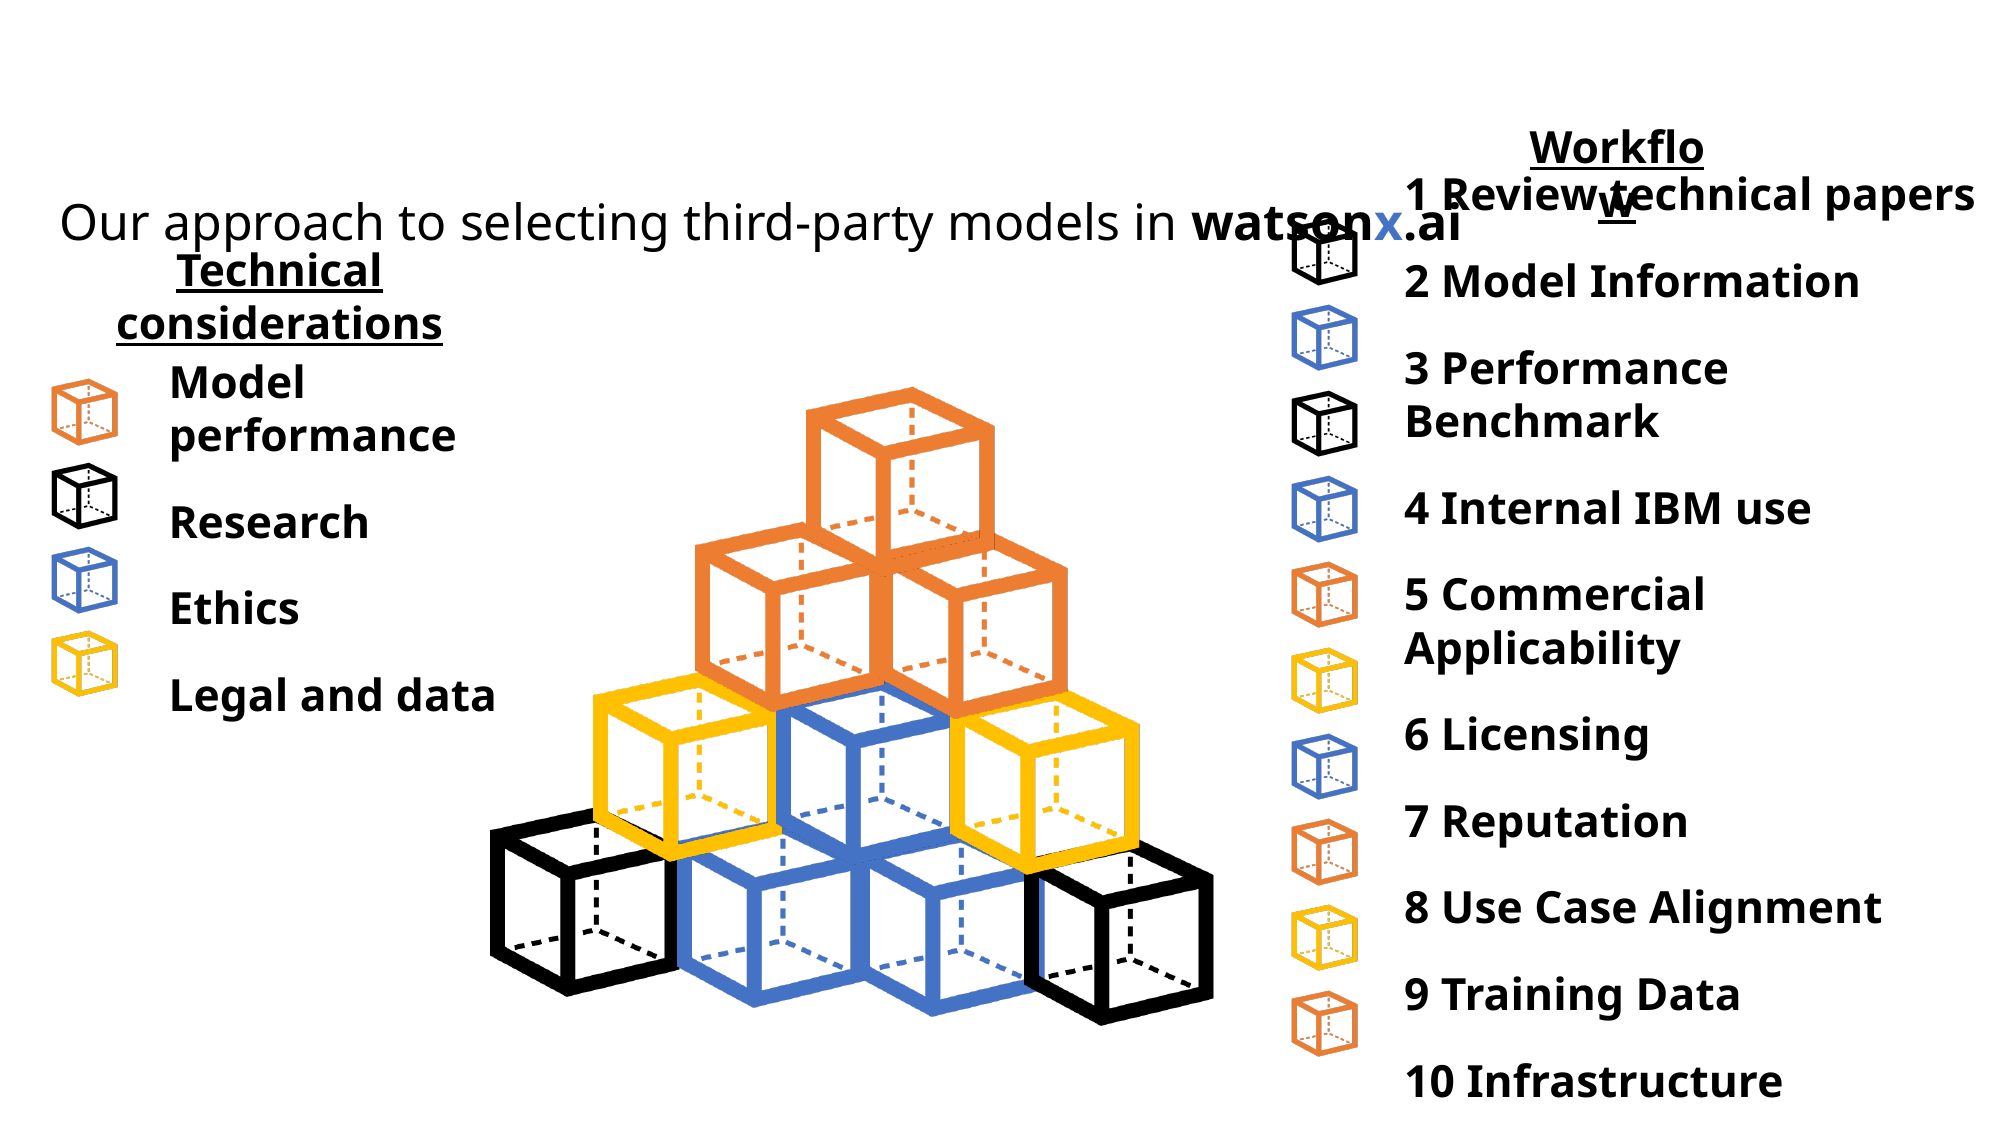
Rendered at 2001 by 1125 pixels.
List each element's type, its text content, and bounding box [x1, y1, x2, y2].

picture [1283, 210, 1366, 294]
title Our approach to selecting third-party models in watsonx.ai [51, 102, 1926, 338]
picture [465, 362, 1239, 1050]
picture [43, 370, 126, 706]
picture [1283, 553, 1366, 637]
picture [1283, 896, 1366, 980]
picture [1283, 810, 1366, 894]
text_box Workflow [1517, 134, 1717, 265]
text_box Model performance Research Ethics Legal and data [168, 471, 598, 603]
picture [1283, 724, 1366, 808]
picture [1283, 467, 1366, 551]
picture [1283, 639, 1366, 722]
text_box Technical considerations [84, 276, 475, 407]
text_box 1 Review technical papers 2 Model Information 3 Performance Benchmark 4 Internal IBM use 5 Commercial Applicability 6 Licensing 7 Reputation 8 Use Case Alignment 9 Training Data 10 Infrastructure [1404, 634, 1986, 765]
picture [1283, 381, 1366, 465]
picture [1283, 981, 1366, 1065]
picture [1283, 296, 1366, 380]
